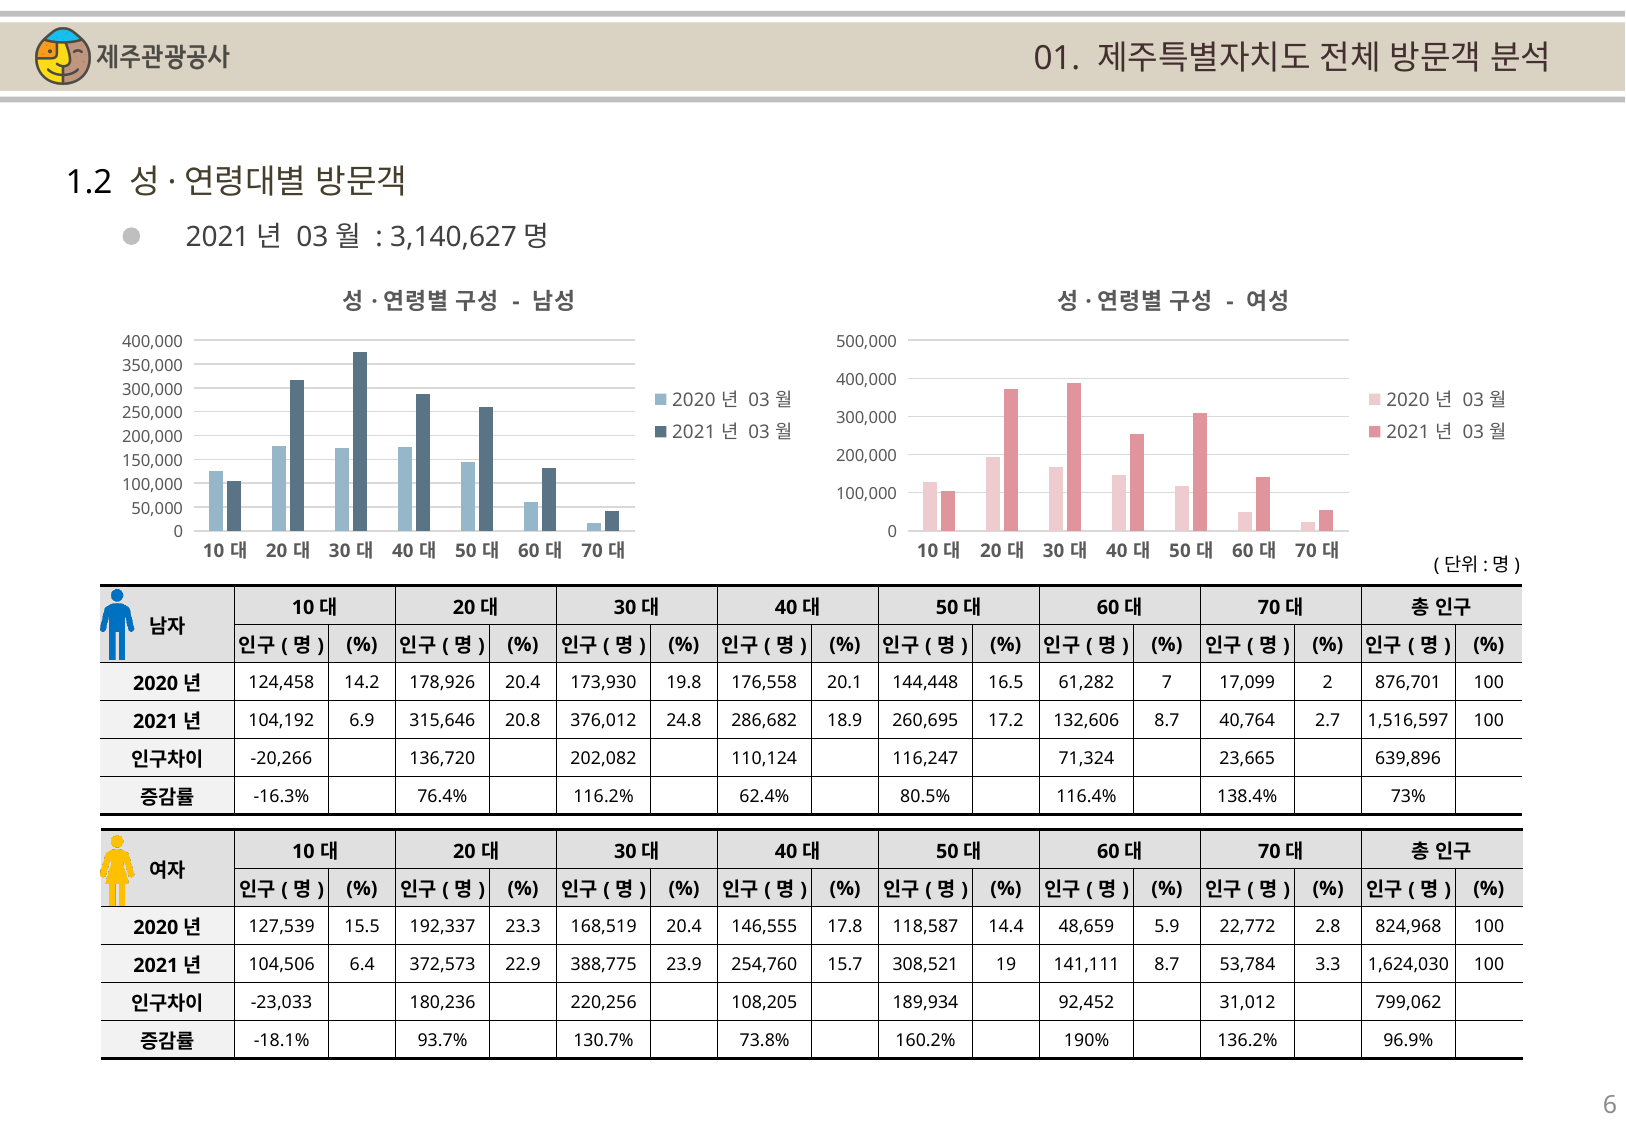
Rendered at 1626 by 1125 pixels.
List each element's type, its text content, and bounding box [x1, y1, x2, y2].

table_cell [329, 739, 395, 776]
table_cell 260,695 [879, 701, 972, 738]
table_cell (%) [651, 625, 717, 662]
table_cell 315,646 [396, 701, 489, 738]
table_cell 160.2% [879, 1021, 972, 1057]
text_box [121, 226, 141, 246]
table_cell 127,539 [235, 907, 328, 944]
table_cell 138.4% [1201, 777, 1294, 813]
table_cell [1134, 777, 1200, 813]
table_cell 116.2% [557, 777, 650, 813]
table_cell 168,519 [557, 907, 650, 944]
table_cell [651, 1021, 717, 1057]
table_cell 인구(명) [718, 625, 811, 662]
table_cell 372,573 [396, 945, 489, 982]
table_cell [490, 1021, 556, 1057]
table_cell [1134, 739, 1200, 776]
table_header 총 인구 [1362, 831, 1523, 868]
table_cell [1456, 1021, 1523, 1057]
table_cell (%) [1134, 625, 1200, 662]
table_cell 110,124 [718, 739, 811, 776]
text_box 01. 제주특별자치도 전체 방문객 분석 [891, 28, 1595, 84]
table_cell 8.7 [1134, 945, 1200, 982]
table_cell 인구차이 [100, 739, 234, 776]
table_cell [651, 777, 717, 813]
table_cell 53,784 [1201, 945, 1294, 982]
table_cell [973, 983, 1039, 1020]
table_cell 61,282 [1040, 663, 1133, 700]
table_cell 2020년 [101, 907, 234, 944]
table_cell 286,682 [718, 701, 811, 738]
table_cell 1,624,030 [1362, 945, 1455, 982]
table_cell 인구(명) [1040, 625, 1133, 662]
chart [821, 261, 1526, 570]
table_cell 3.3 [1295, 945, 1361, 982]
table_cell 118,587 [879, 907, 972, 944]
table_cell 14.4 [973, 907, 1039, 944]
table_cell 16.5 [973, 663, 1039, 700]
table_cell 76.4% [396, 777, 489, 813]
table_cell 173,930 [557, 663, 650, 700]
table_cell 124,458 [235, 663, 328, 700]
table_cell [973, 1021, 1039, 1057]
table_cell [329, 1021, 395, 1057]
table_cell [973, 777, 1039, 813]
table_cell 144,448 [879, 663, 972, 700]
table_cell [651, 983, 717, 1020]
table_cell 인구(명) [1201, 869, 1294, 906]
table_cell 17.8 [812, 907, 878, 944]
slide_number 6 [1251, 1063, 1618, 1123]
table_header 30대 [557, 587, 717, 624]
table_cell 2 [1295, 663, 1361, 700]
table_cell 24.8 [651, 701, 717, 738]
table_cell (%) [1295, 625, 1361, 662]
table_cell 146,555 [718, 907, 811, 944]
table_cell 254,760 [718, 945, 811, 982]
table_cell 인구(명) [557, 869, 650, 906]
table_cell 178,926 [396, 663, 489, 700]
table_cell 799,062 [1362, 983, 1455, 1020]
table_cell 2.8 [1295, 907, 1361, 944]
table_cell 인구(명) [396, 869, 489, 906]
table_cell [812, 739, 878, 776]
table_cell 116.4% [1040, 777, 1133, 813]
table_cell 20.4 [651, 907, 717, 944]
table_cell 73% [1362, 777, 1455, 813]
table_cell (%) [1134, 869, 1200, 906]
picture [78, 586, 154, 662]
table_header 70대 [1201, 831, 1361, 868]
table_cell [490, 777, 556, 813]
table_cell [973, 739, 1039, 776]
table_cell [490, 983, 556, 1020]
table_cell (%) [651, 869, 717, 906]
table_cell 인구(명) [1201, 625, 1294, 662]
table_cell 93.7% [396, 1021, 489, 1057]
table_header 40대 [718, 831, 878, 868]
table_cell 19 [973, 945, 1039, 982]
table_cell 2021년 [101, 945, 234, 982]
table_cell 96.9% [1362, 1021, 1455, 1057]
table_cell [490, 739, 556, 776]
table_cell 100 [1456, 907, 1523, 944]
table_cell 48,659 [1040, 907, 1133, 944]
table_cell 202,082 [557, 739, 650, 776]
picture [78, 830, 154, 908]
table_cell 639,896 [1362, 739, 1455, 776]
table_cell [1295, 777, 1361, 813]
table_cell 20.4 [490, 663, 556, 700]
table_cell 190% [1040, 1021, 1133, 1057]
table_cell [812, 983, 878, 1020]
table_cell [1456, 739, 1522, 776]
table_cell (%) [812, 625, 878, 662]
table_cell 20.1 [812, 663, 878, 700]
table_cell (%) [1456, 625, 1522, 662]
table_cell [1456, 983, 1523, 1020]
table_cell 2021년 [100, 701, 234, 738]
table_cell 20.8 [490, 701, 556, 738]
table_cell [651, 739, 717, 776]
table_cell -18.1% [235, 1021, 328, 1057]
table_cell 116,247 [879, 739, 972, 776]
table_cell 인구(명) [1362, 625, 1455, 662]
table_cell 23.9 [651, 945, 717, 982]
table_cell 40,764 [1201, 701, 1294, 738]
table_cell 92,452 [1040, 983, 1133, 1020]
table_cell 인구(명) [235, 869, 328, 906]
table_header 여자 [154, 831, 234, 906]
table_cell 100 [1456, 945, 1523, 982]
table_cell 15.5 [329, 907, 395, 944]
table_cell (%) [973, 869, 1039, 906]
table_cell (%) [973, 625, 1039, 662]
table_cell 192,337 [396, 907, 489, 944]
table_cell 388,775 [557, 945, 650, 982]
table_cell 증감률 [100, 777, 234, 813]
table_cell 17,099 [1201, 663, 1294, 700]
table_cell 136,720 [396, 739, 489, 776]
table_cell 23.3 [490, 907, 556, 944]
table_header 70대 [1201, 587, 1361, 624]
table_header 남자 [154, 587, 234, 662]
table_cell 인구(명) [557, 625, 650, 662]
table_cell (%) [329, 869, 395, 906]
chart [107, 261, 812, 570]
table_header 20대 [396, 587, 556, 624]
picture [31, 26, 232, 87]
table_header 30대 [557, 831, 717, 868]
table_cell 824,968 [1362, 907, 1455, 944]
table_cell 80.5% [879, 777, 972, 813]
table_cell 인구(명) [718, 869, 811, 906]
table_cell 71,324 [1040, 739, 1133, 776]
table_cell [1134, 983, 1200, 1020]
table_cell (%) [329, 625, 395, 662]
table_header 20대 [396, 831, 556, 868]
table_cell 1,516,597 [1362, 701, 1455, 738]
table_cell 62.4% [718, 777, 811, 813]
table_cell 220,256 [557, 983, 650, 1020]
table_cell 인구(명) [879, 625, 972, 662]
table_cell [812, 777, 878, 813]
table_cell 136.2% [1201, 1021, 1294, 1057]
table_cell 100 [1456, 701, 1522, 738]
table_cell [1456, 777, 1522, 813]
table_cell -23,033 [235, 983, 328, 1020]
table_cell 100 [1456, 663, 1522, 700]
table_cell 2.7 [1295, 701, 1361, 738]
table_cell [1295, 739, 1361, 776]
table_cell [1295, 1021, 1361, 1057]
table_cell 15.7 [812, 945, 878, 982]
table_cell 31,012 [1201, 983, 1294, 1020]
table_cell 14.2 [329, 663, 395, 700]
table_cell 18.9 [812, 701, 878, 738]
table_cell (%) [490, 625, 556, 662]
table_header 10대 [235, 587, 395, 624]
table_cell [812, 1021, 878, 1057]
table_cell 180,236 [396, 983, 489, 1020]
table_cell [1134, 1021, 1200, 1057]
table_cell 308,521 [879, 945, 972, 982]
table_cell 376,012 [557, 701, 650, 738]
text_box 1.2 성·연령대별 방문객 [50, 152, 1144, 208]
table_cell 104,192 [235, 701, 328, 738]
text_box 2021년 03월 : 3,140,627명 [170, 210, 565, 260]
table_cell 인구(명) [1362, 869, 1455, 906]
table_header 50대 [879, 587, 1039, 624]
table_cell 증감률 [101, 1021, 234, 1057]
table_cell 108,205 [718, 983, 811, 1020]
table_cell 22,772 [1201, 907, 1294, 944]
table_cell 5.9 [1134, 907, 1200, 944]
table_cell 8.7 [1134, 701, 1200, 738]
table_cell 7 [1134, 663, 1200, 700]
table_cell -20,266 [235, 739, 328, 776]
table_cell (%) [1456, 869, 1523, 906]
table_cell [1295, 983, 1361, 1020]
table_cell 73.8% [718, 1021, 811, 1057]
table_cell 23,665 [1201, 739, 1294, 776]
table_cell 17.2 [973, 701, 1039, 738]
table_cell [329, 777, 395, 813]
table_cell 22.9 [490, 945, 556, 982]
table_cell 104,506 [235, 945, 328, 982]
table_cell 인구(명) [235, 625, 328, 662]
table_cell 6.4 [329, 945, 395, 982]
table_cell 130.7% [557, 1021, 650, 1057]
table_cell 인구(명) [1040, 869, 1133, 906]
table_header 60대 [1040, 587, 1200, 624]
table_header 총 인구 [1362, 587, 1522, 624]
table_cell (%) [490, 869, 556, 906]
table_cell 인구차이 [101, 983, 234, 1020]
table_header 60대 [1040, 831, 1200, 868]
table_cell 132,606 [1040, 701, 1133, 738]
table_cell 189,934 [879, 983, 972, 1020]
table_cell 876,701 [1362, 663, 1455, 700]
table_header 50대 [879, 831, 1039, 868]
table_cell [329, 983, 395, 1020]
table_header 40대 [718, 587, 878, 624]
table_cell 인구(명) [396, 625, 489, 662]
table_cell 176,558 [718, 663, 811, 700]
table_cell (%) [812, 869, 878, 906]
table_cell 141,111 [1040, 945, 1133, 982]
table_cell 인구(명) [879, 869, 972, 906]
text_box (단위:명) [1419, 545, 1535, 583]
table_cell 2020년 [100, 663, 234, 700]
table_cell (%) [1295, 869, 1361, 906]
table_cell -16.3% [235, 777, 328, 813]
table_header 10대 [235, 831, 395, 868]
table_cell 19.8 [651, 663, 717, 700]
table_cell 6.9 [329, 701, 395, 738]
